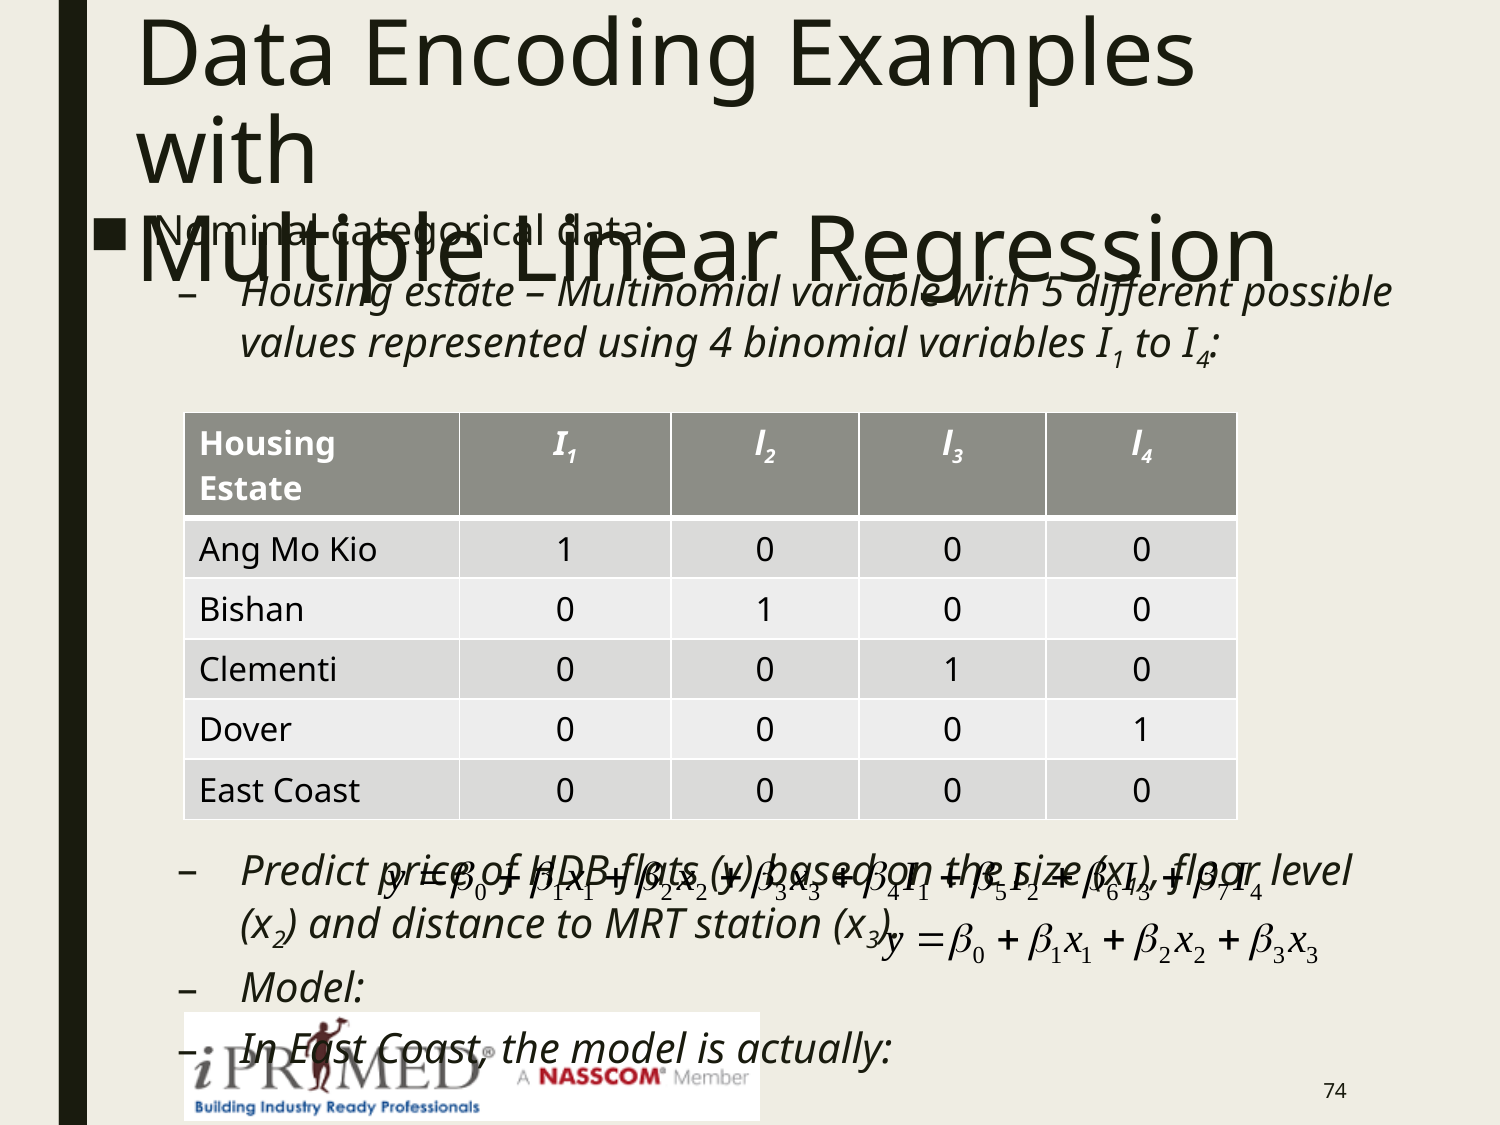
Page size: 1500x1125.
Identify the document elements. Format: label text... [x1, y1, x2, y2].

table_header I1 [460, 413, 670, 515]
table_cell 0 [1047, 579, 1236, 638]
table_cell Bishan [185, 579, 459, 638]
table_cell 0 [460, 760, 670, 819]
table_header l2 [672, 413, 858, 515]
table_cell East Coast [185, 760, 459, 819]
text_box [376, 848, 1270, 911]
table_cell 0 [460, 579, 670, 638]
table_cell 1 [672, 579, 858, 638]
table_cell 1 [860, 640, 1045, 698]
table_cell 0 [1047, 640, 1236, 698]
table_cell 0 [460, 700, 670, 758]
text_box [874, 911, 1327, 974]
slide_number 73 [1165, 1058, 1362, 1125]
table_cell 1 [1047, 700, 1236, 758]
picture [184, 1038, 760, 1121]
list Nominal categorical data: Housing estate – Multinomial variable with 5 different possible values represented using 4 binomial variables I1 to I4: Predict price of HDB flats (y) based on the size (x1), floor level (x2) and distance to MRT station (x3). Model: In East Coast, the model is actually: [75, 200, 1425, 1038]
table_cell Ang Mo Kio [185, 521, 459, 577]
table_cell 0 [672, 700, 858, 758]
table_cell 0 [860, 700, 1045, 758]
table_cell 0 [1047, 521, 1236, 577]
title Data Encoding Examples with Multiple Linear Regression [120, 0, 1302, 200]
table_cell 0 [672, 521, 858, 577]
table_cell 0 [860, 760, 1045, 819]
table_cell 0 [672, 640, 858, 698]
table_cell 0 [1047, 760, 1236, 819]
table_cell 0 [672, 760, 858, 819]
table_cell 1 [460, 521, 670, 577]
table_cell 0 [860, 579, 1045, 638]
table_cell Dover [185, 700, 459, 758]
table_cell 0 [860, 521, 1045, 577]
table_header l4 [1047, 413, 1236, 515]
table_cell Clementi [185, 640, 459, 698]
table_header l3 [860, 413, 1045, 515]
table_header Housing Estate [185, 413, 459, 515]
table_cell 0 [460, 640, 670, 698]
